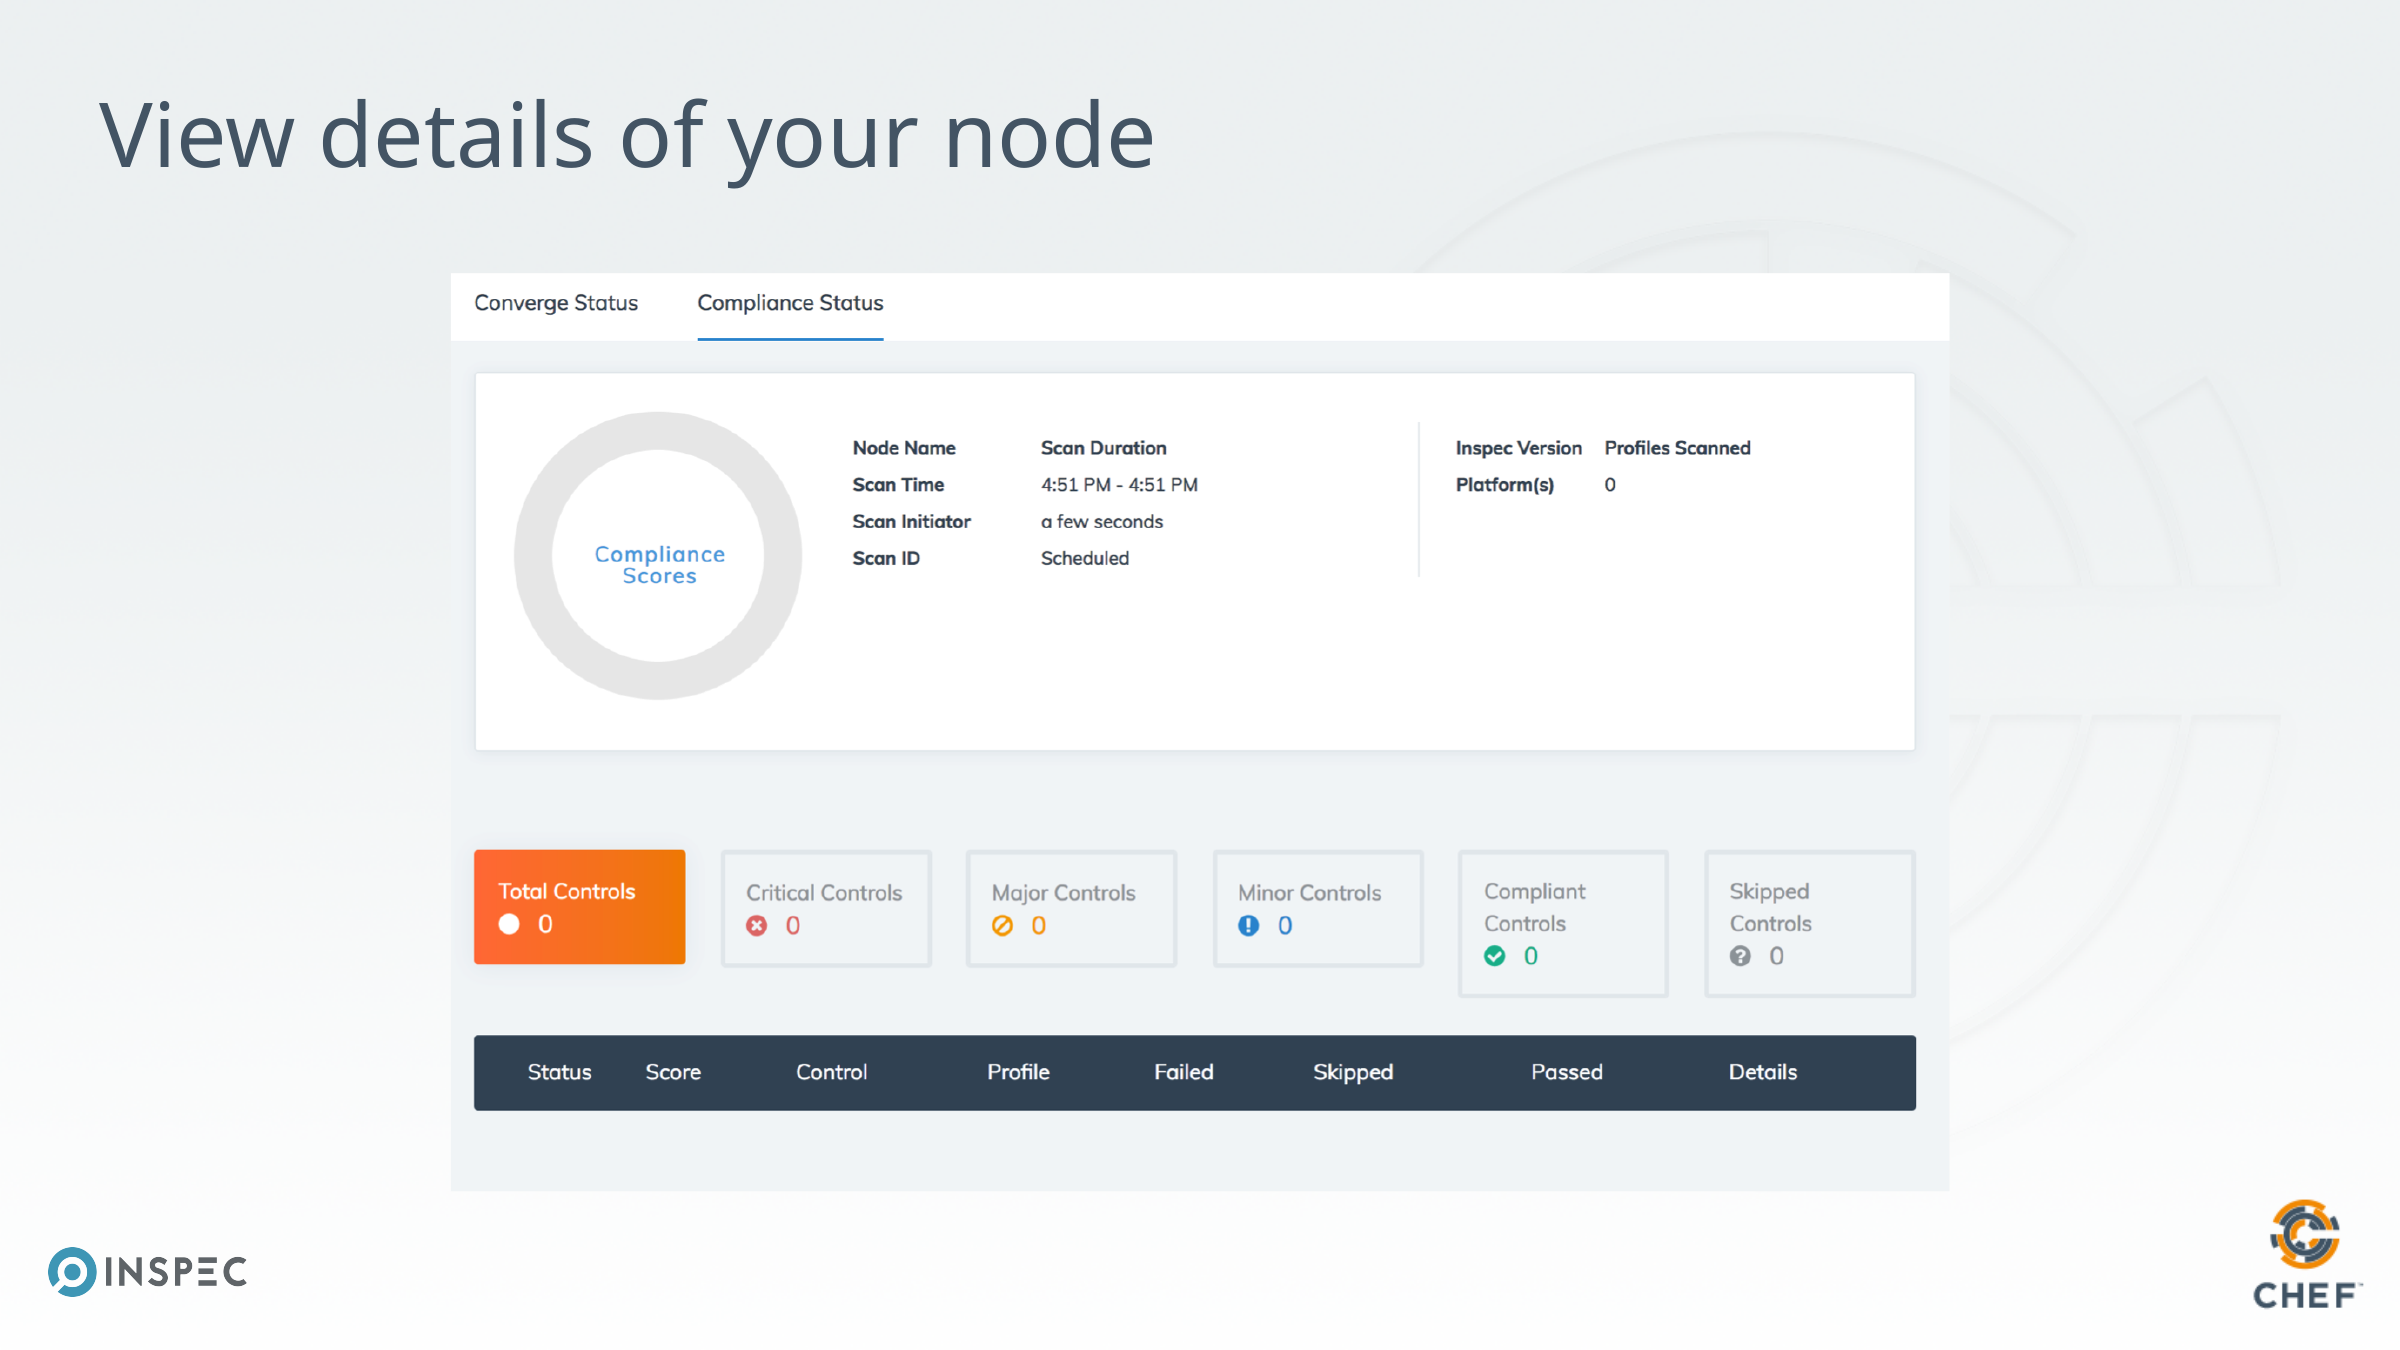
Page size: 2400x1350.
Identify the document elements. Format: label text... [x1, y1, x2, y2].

title View details of your node [99, 90, 2300, 190]
picture [0, 0, 2400, 1350]
